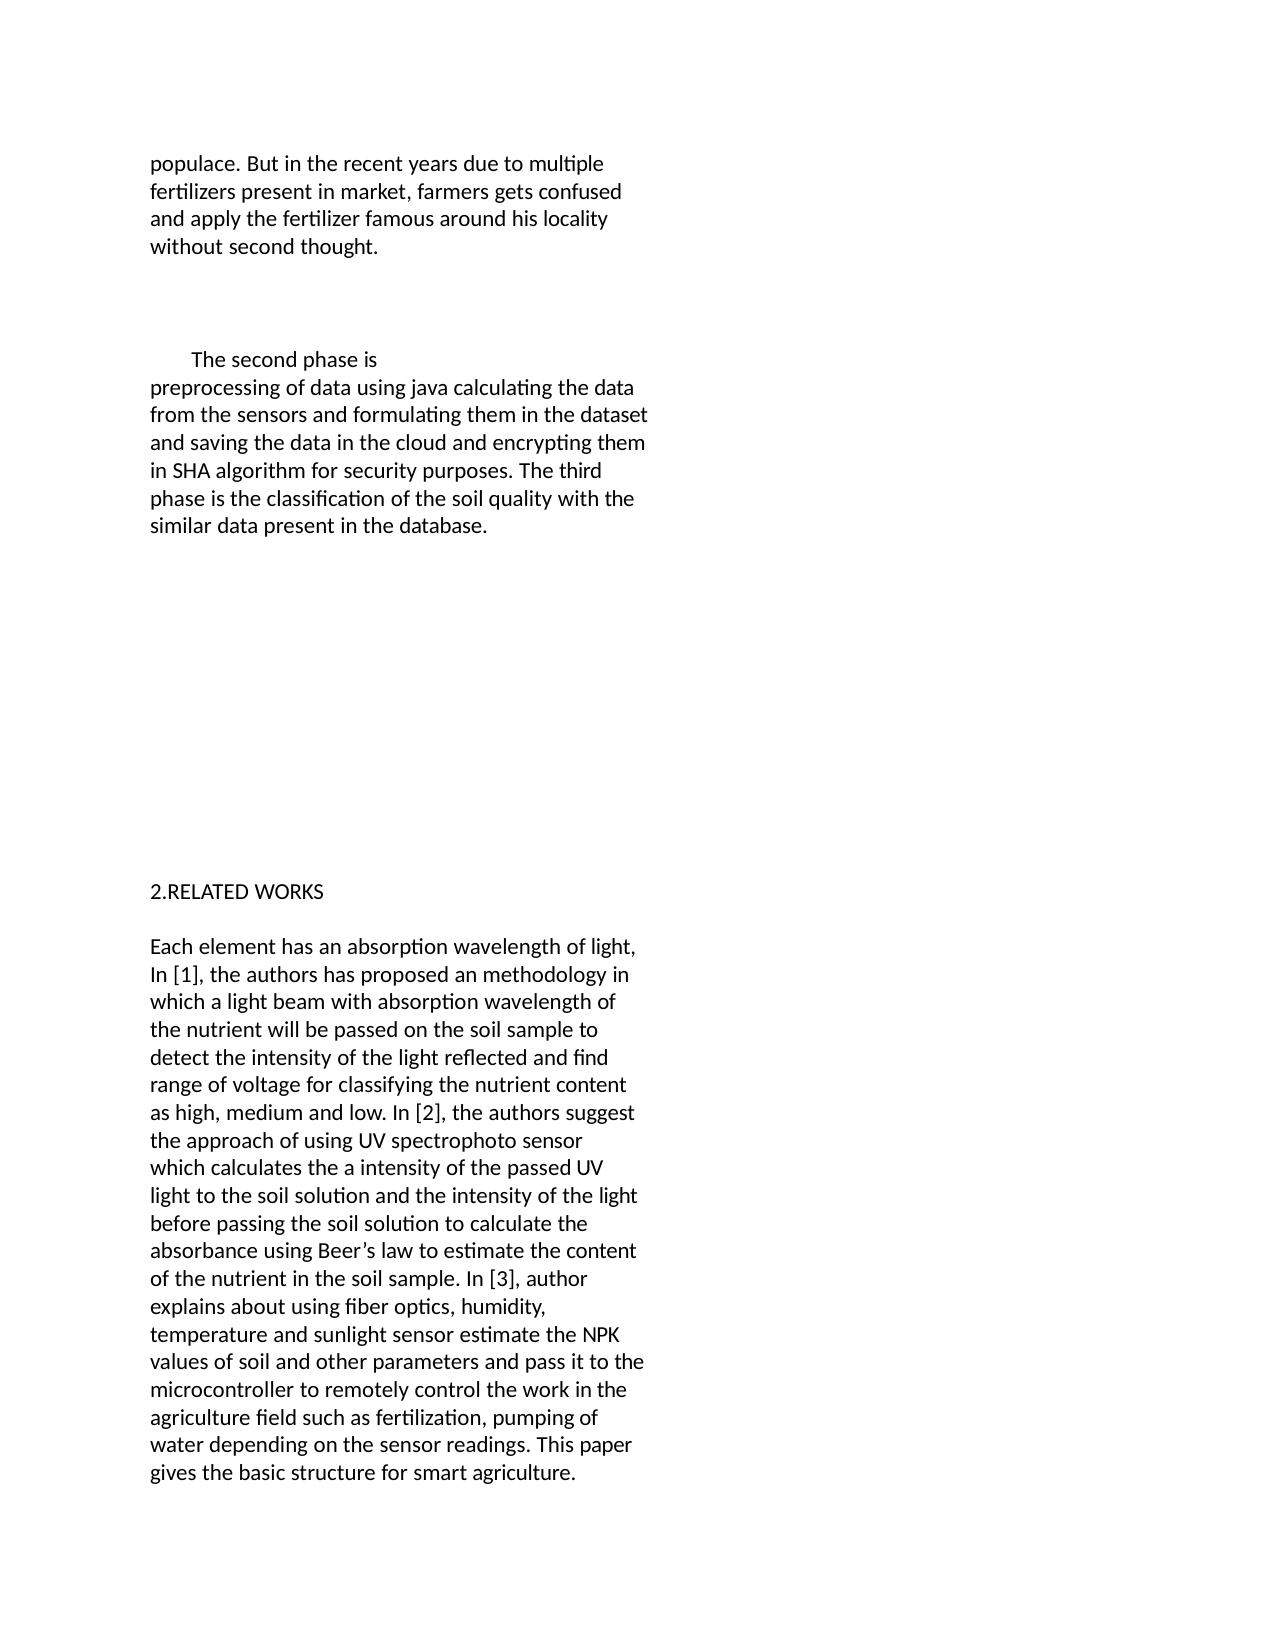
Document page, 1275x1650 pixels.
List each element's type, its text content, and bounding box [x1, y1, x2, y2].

text_box The second phase is preprocessing of data using java calculating the data from the sensors and formulating them in the dataset and saving the data in the cloud and encrypting them in SHA algorithm for security purposes. The third phase is the classification of the soil quality with the similar data present in the database. [147, 342, 653, 539]
text_box populace. But in the recent years due to multiple fertilizers present in market, farmers gets confused and apply the fertilizer famous around his locality without second thought. [147, 146, 629, 260]
text_box 2.RELATED WORKS Each element has an absorption wavelength of light, In [1], the authors has proposed an methodology in which a light beam with absorption wavelength of the nutrient will be passed on the soil sample to detect the intensity of the light reflected and find range of voltage for classifying the nutrient content as high, medium and low. In [2], the authors suggest the approach of using UV spectrophoto sensor which calculates the a intensity of the passed UV light to the soil solution and the intensity of the light before passing the soil solution to calculate the absorbance using Beer’s law to estimate the content of the nutrient in the soil sample. In [3], author explains about using fiber optics, humidity, temperature and sunlight sensor estimate the NPK values of soil and other parameters and pass it to the microcontroller to remotely control the work in the agriculture field such as fertilization, pumping of water depending on the sensor readings. This paper gives the basic structure for smart agriculture. [147, 874, 648, 1486]
